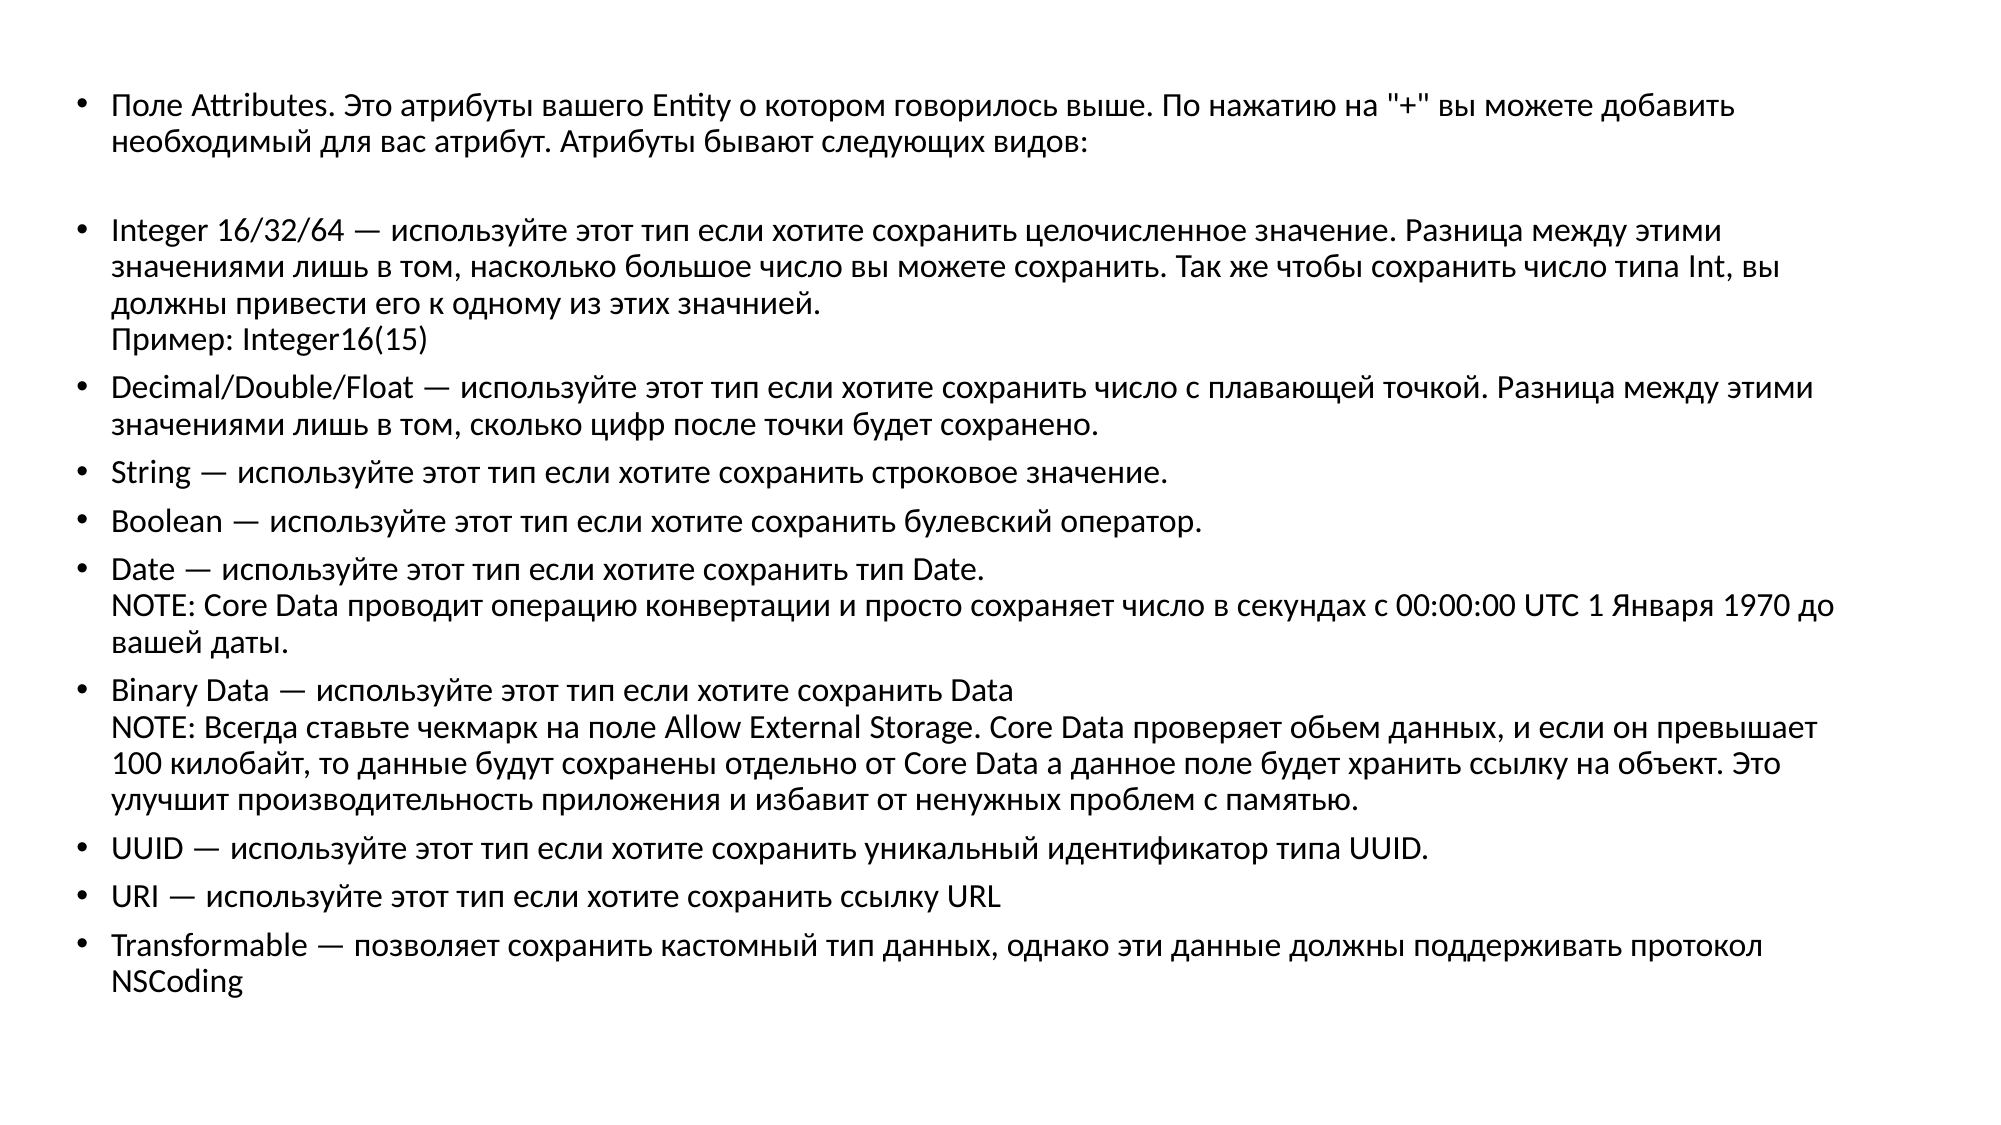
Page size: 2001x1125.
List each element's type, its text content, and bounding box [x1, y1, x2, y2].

list Поле Attributes. Это атрибуты вашего Entity о котором говорилось выше. По нажатию на "+" вы можете добавить необходимый для вас атрибут. Атрибуты бывают следующих видов: Integer 16/32/64 — используйте этот тип если хотите сохранить целочисленное значение. Разница между этими значениями лишь в том, насколько большое число вы можете сохранить. Так же чтобы сохранить число типа Int, вы должны привести его к одному из этих значнией. Пример: Integer16(15) Decimal/Double/Float — используйте этот тип если хотите сохранить число с плавающей точкой. Разница между этими значениями лишь в том, сколько цифр после точки будет сохранено. String — используйте этот тип если хотите сохранить строковое значение. Boolean — используйте этот тип если хотите сохранить булевский оператор. Date — используйте этот тип если хотите сохранить тип Date. NOTE: Core Data проводит операцию конвертации и просто сохраняет число в секундах с 00:00:00 UTC 1 Января 1970 до вашей даты. Binary Data — используйте этот тип если хотите сохранить Data NOTE: Всегда ставьте чекмарк на поле Allow External Storage. Core Data проверяет обьем данных, и если он превышает 100 килобайт, то данные будут сохранены отдельно от Core Data а данное поле будет хранить ссылку на объект. Это улучшит производительность приложения и избавит от ненужных проблем с памятью. UUID — используйте этот тип если хотите сохранить уникальный идентификатор типа UUID. URI — используйте этот тип если хотите сохранить ссылку URL Transformable — позволяет сохранить кастомный тип данных, однако эти данные должны поддерживать протокол NSCoding [61, 79, 1863, 1014]
